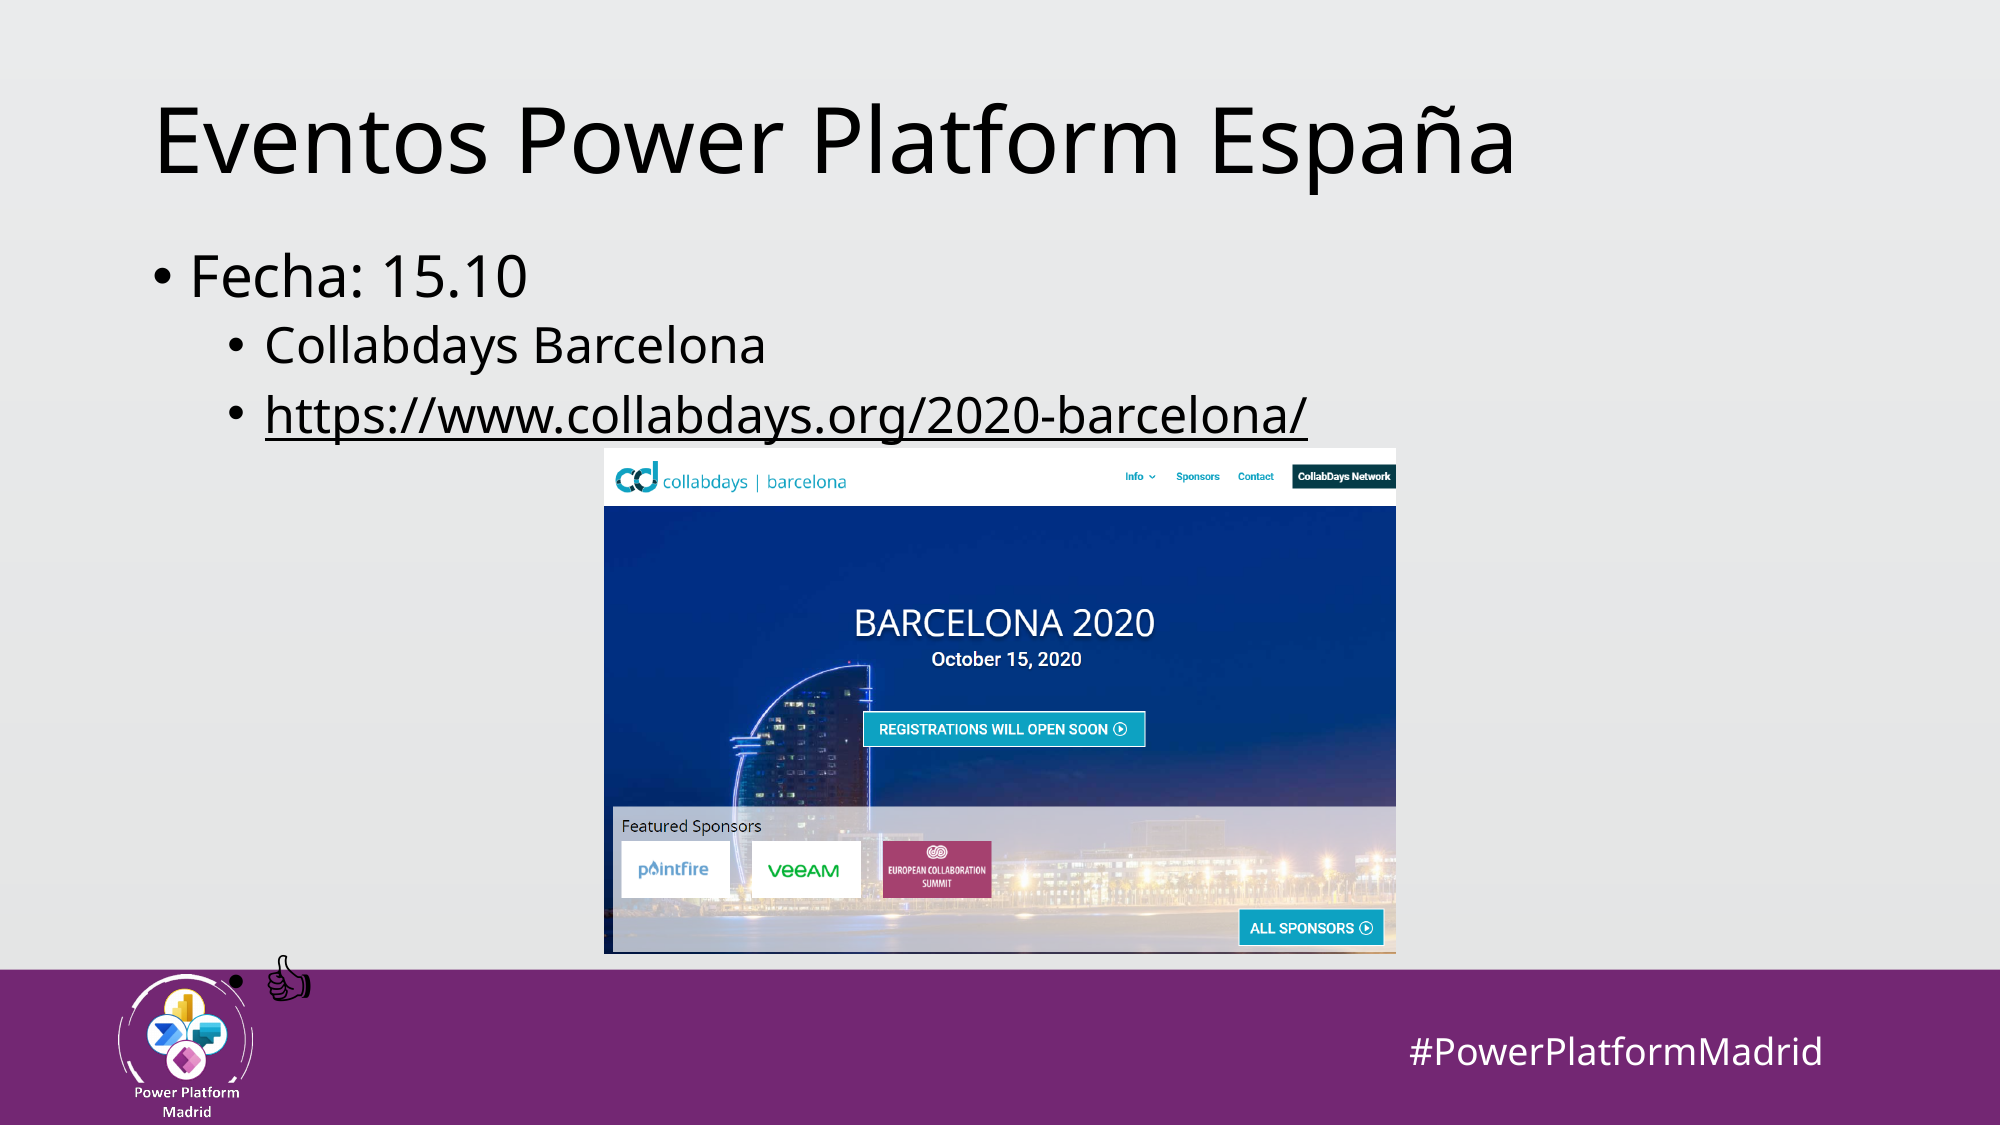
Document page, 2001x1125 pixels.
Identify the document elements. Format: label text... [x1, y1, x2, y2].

list Fecha: 15.10 Collabdays Barcelona https://www.collabdays.org/2020-barcelona/ 👏👍🙂 [137, 239, 1863, 954]
picture [604, 448, 1396, 954]
title Eventos Power Platform España [137, 59, 1863, 229]
picture [118, 974, 253, 1125]
